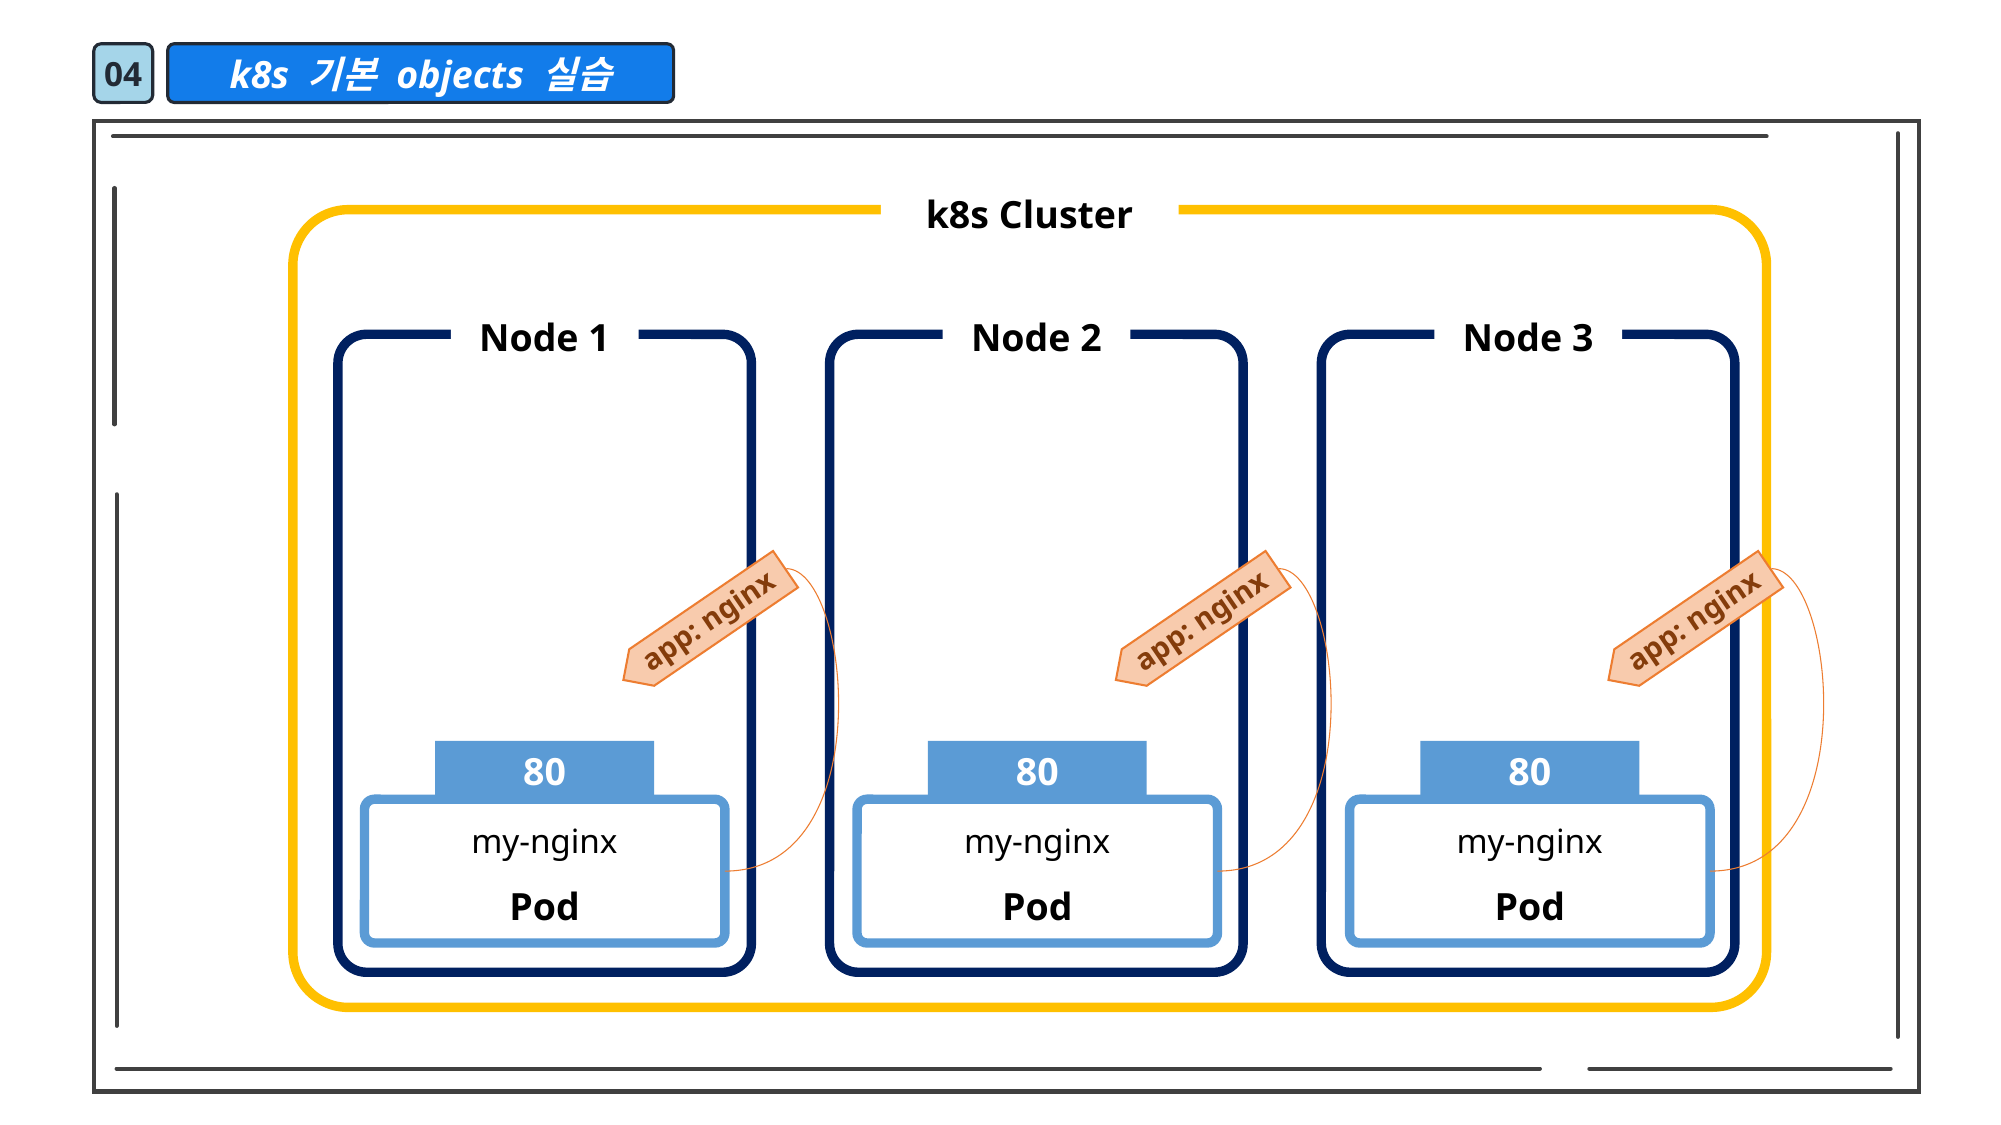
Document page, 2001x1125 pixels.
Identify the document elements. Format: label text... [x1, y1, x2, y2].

text_box Node 3 [1434, 306, 1623, 366]
text_box k8s Cluster [880, 184, 1179, 244]
text_box [336, 333, 753, 974]
text_box Node 2 [942, 306, 1131, 366]
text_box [364, 602, 803, 944]
text_box 04 [92, 42, 154, 104]
text_box [291, 208, 1768, 1009]
text_box Node 1 [450, 306, 639, 366]
text_box [828, 333, 1245, 974]
text_box k8s 기본 objects 실습 [166, 42, 675, 104]
text_box [1320, 333, 1736, 974]
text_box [857, 602, 1296, 944]
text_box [1349, 602, 1788, 944]
text_box [93, 120, 1920, 1093]
